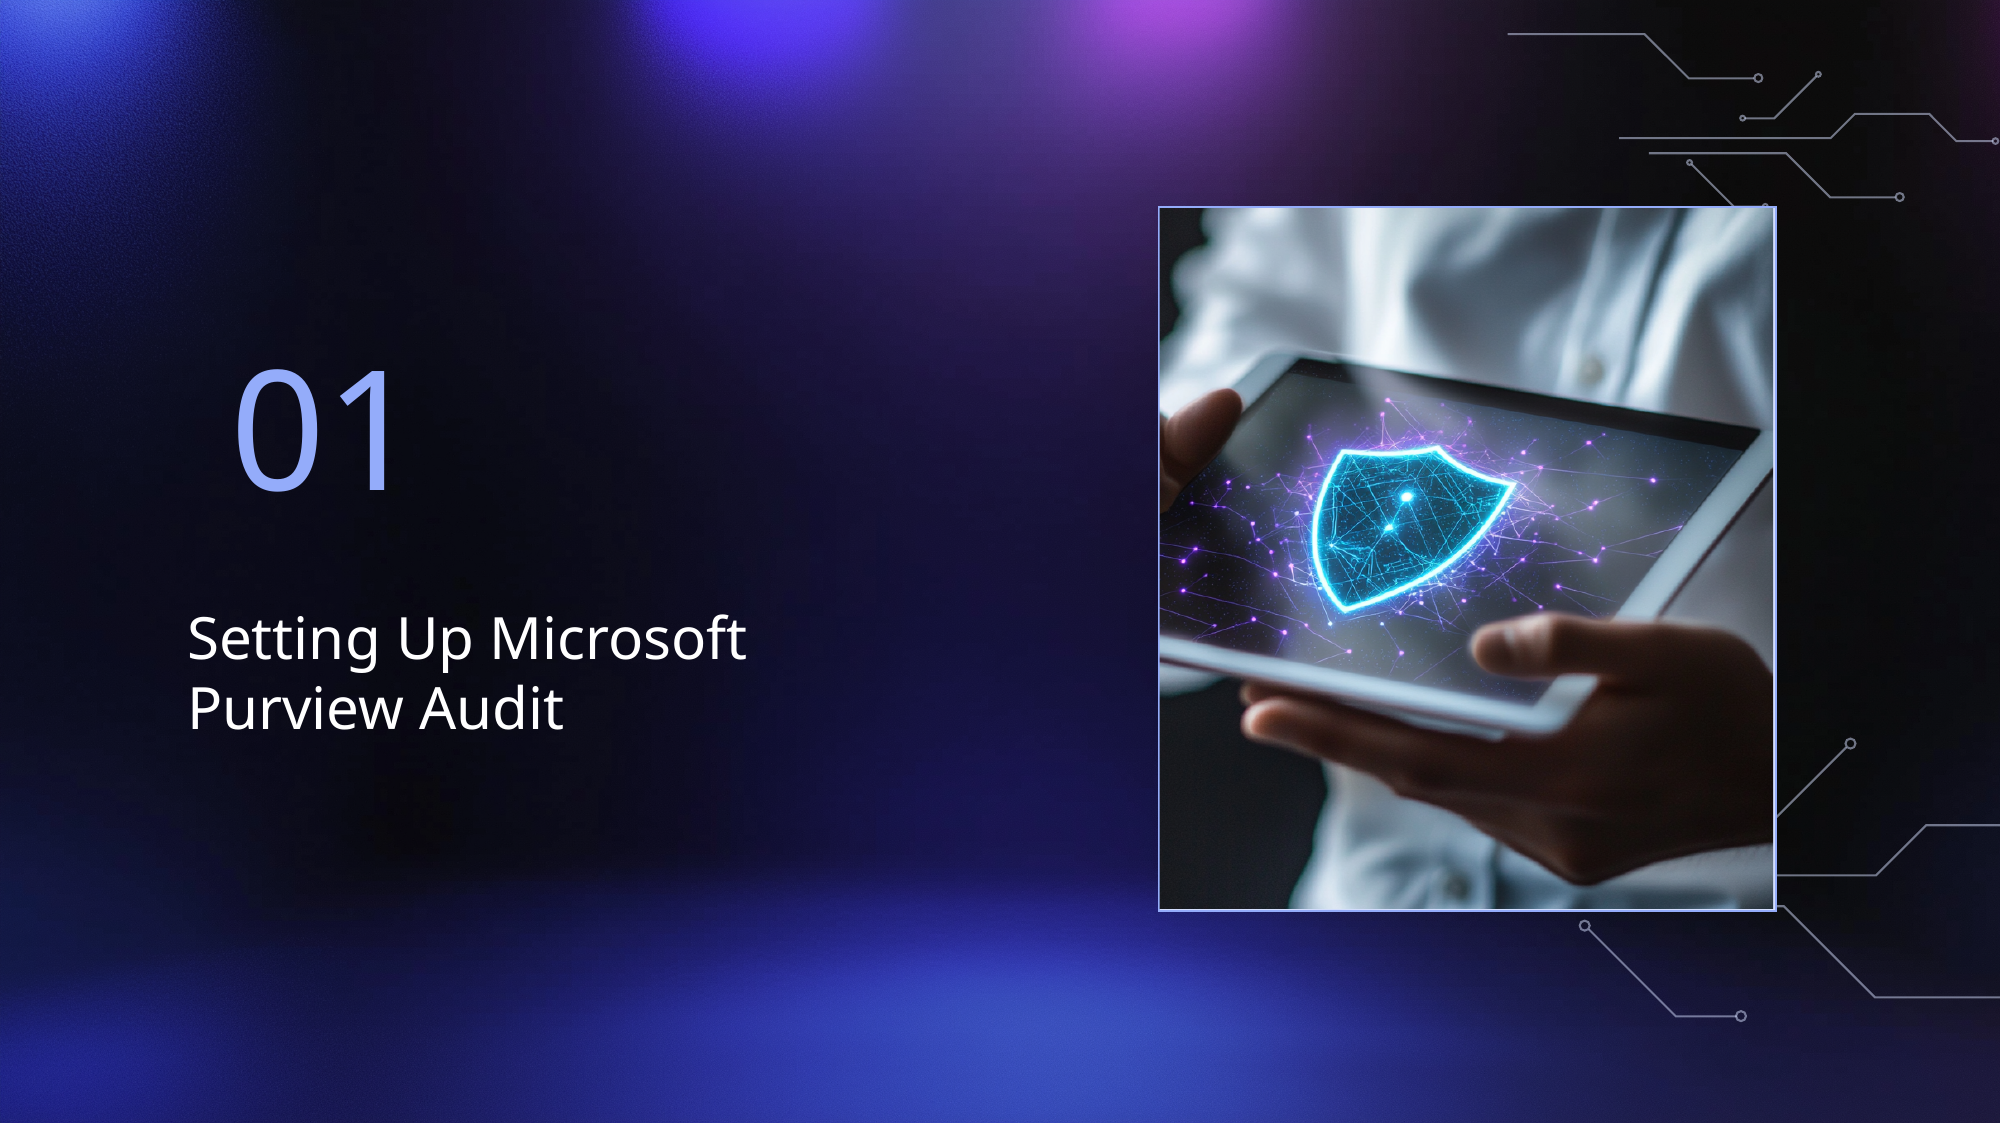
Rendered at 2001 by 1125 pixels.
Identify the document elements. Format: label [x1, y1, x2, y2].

text_box [1507, 34, 1999, 209]
picture [0, 0, 2000, 1123]
text_box [1209, 660, 2000, 1022]
